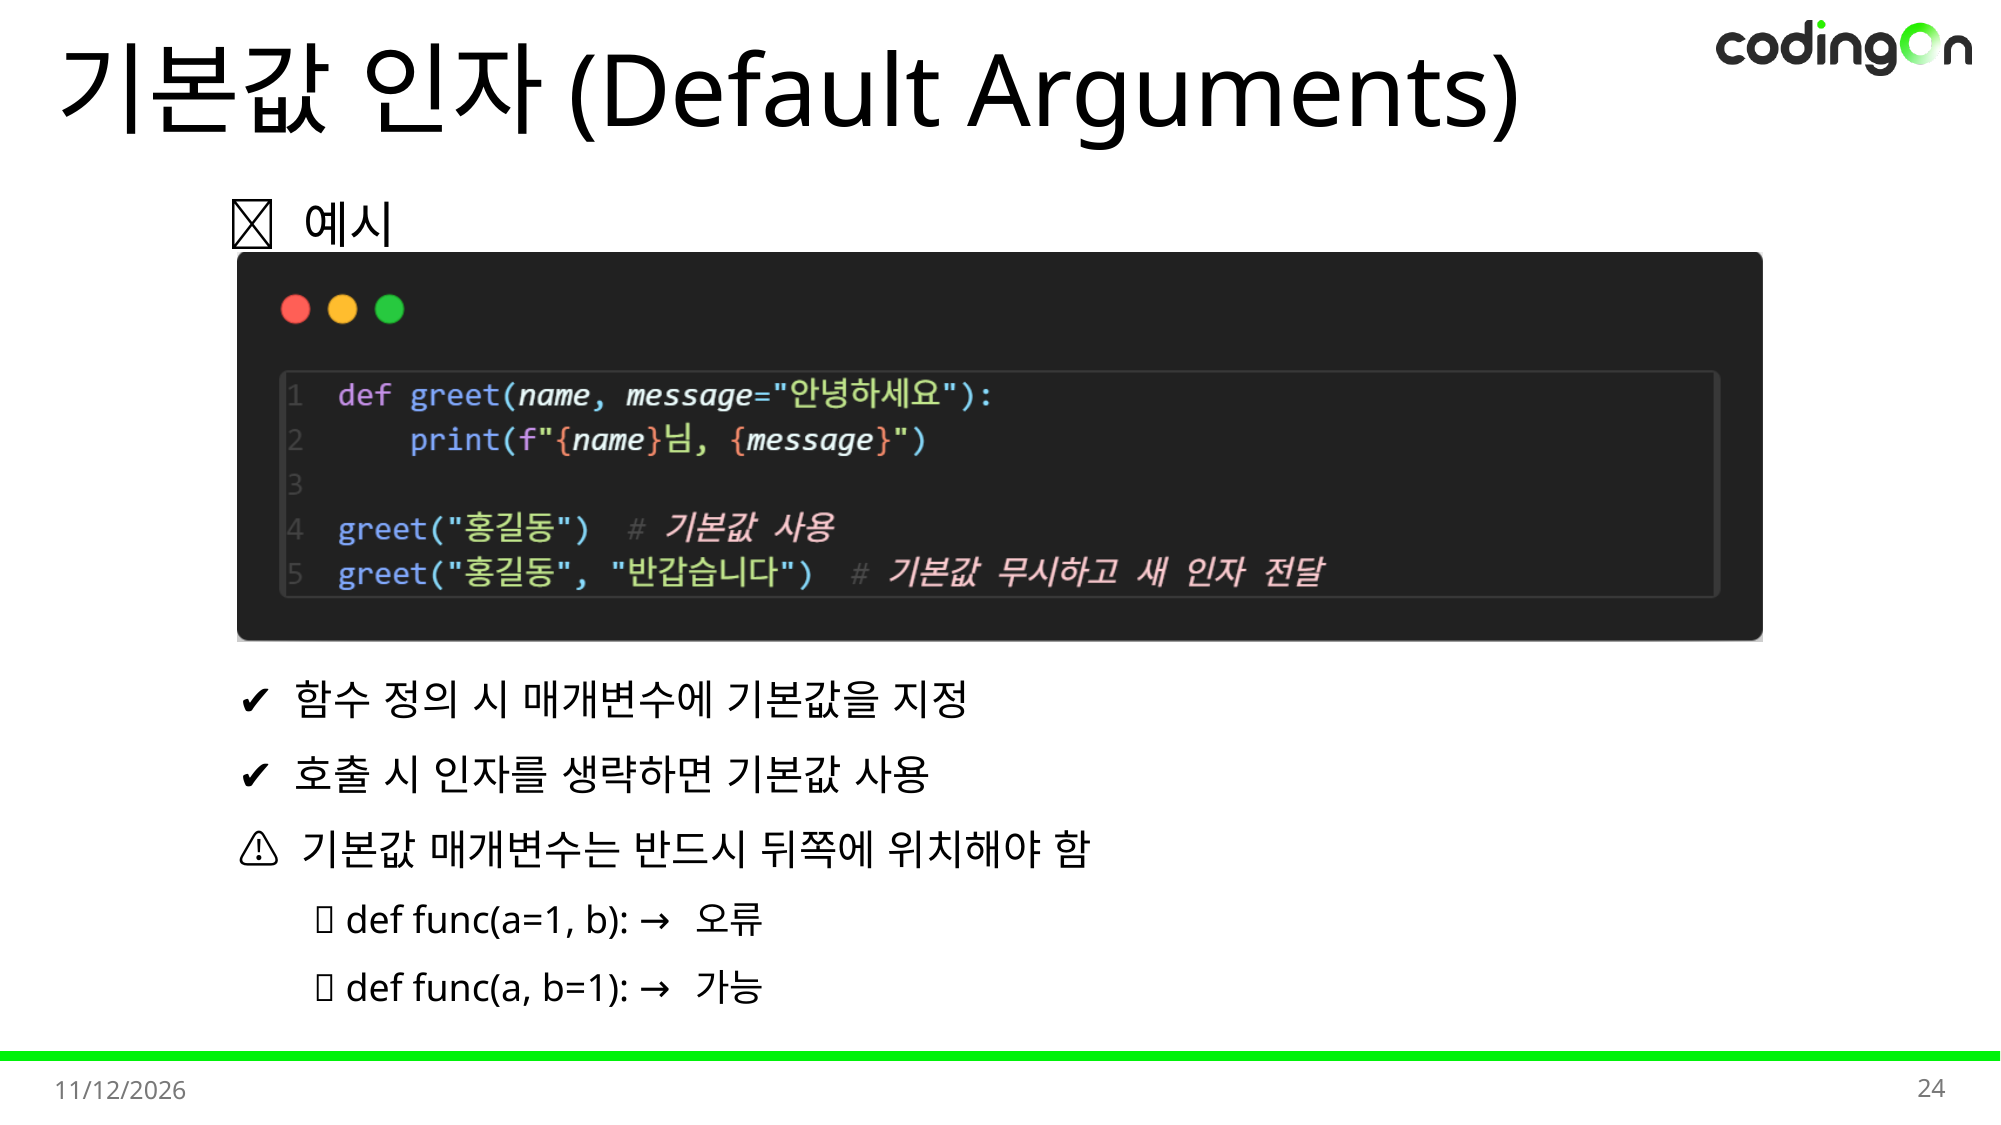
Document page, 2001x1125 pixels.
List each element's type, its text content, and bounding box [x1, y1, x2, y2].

title 기본값 인자(Default Arguments) [41, 0, 1767, 188]
picture [237, 251, 1763, 642]
slide_number 24 [1510, 1059, 1961, 1120]
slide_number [39, 1061, 490, 1122]
text_box ✔️ 함수 정의 시 매개변수에 기본값을 지정 ✔️ 호출 시 인자를 생략하면 기본값 사용 ⚠️ 기본값 매개변수는 반드시 뒤쪽에 위치해야 함 ❌ def func(a=1, b): → 오류 ✅ def func(a, b=1): → 가능 [223, 641, 1695, 1017]
text_box ✅ 예시 [213, 188, 1316, 262]
picture [1767, 20, 1972, 76]
